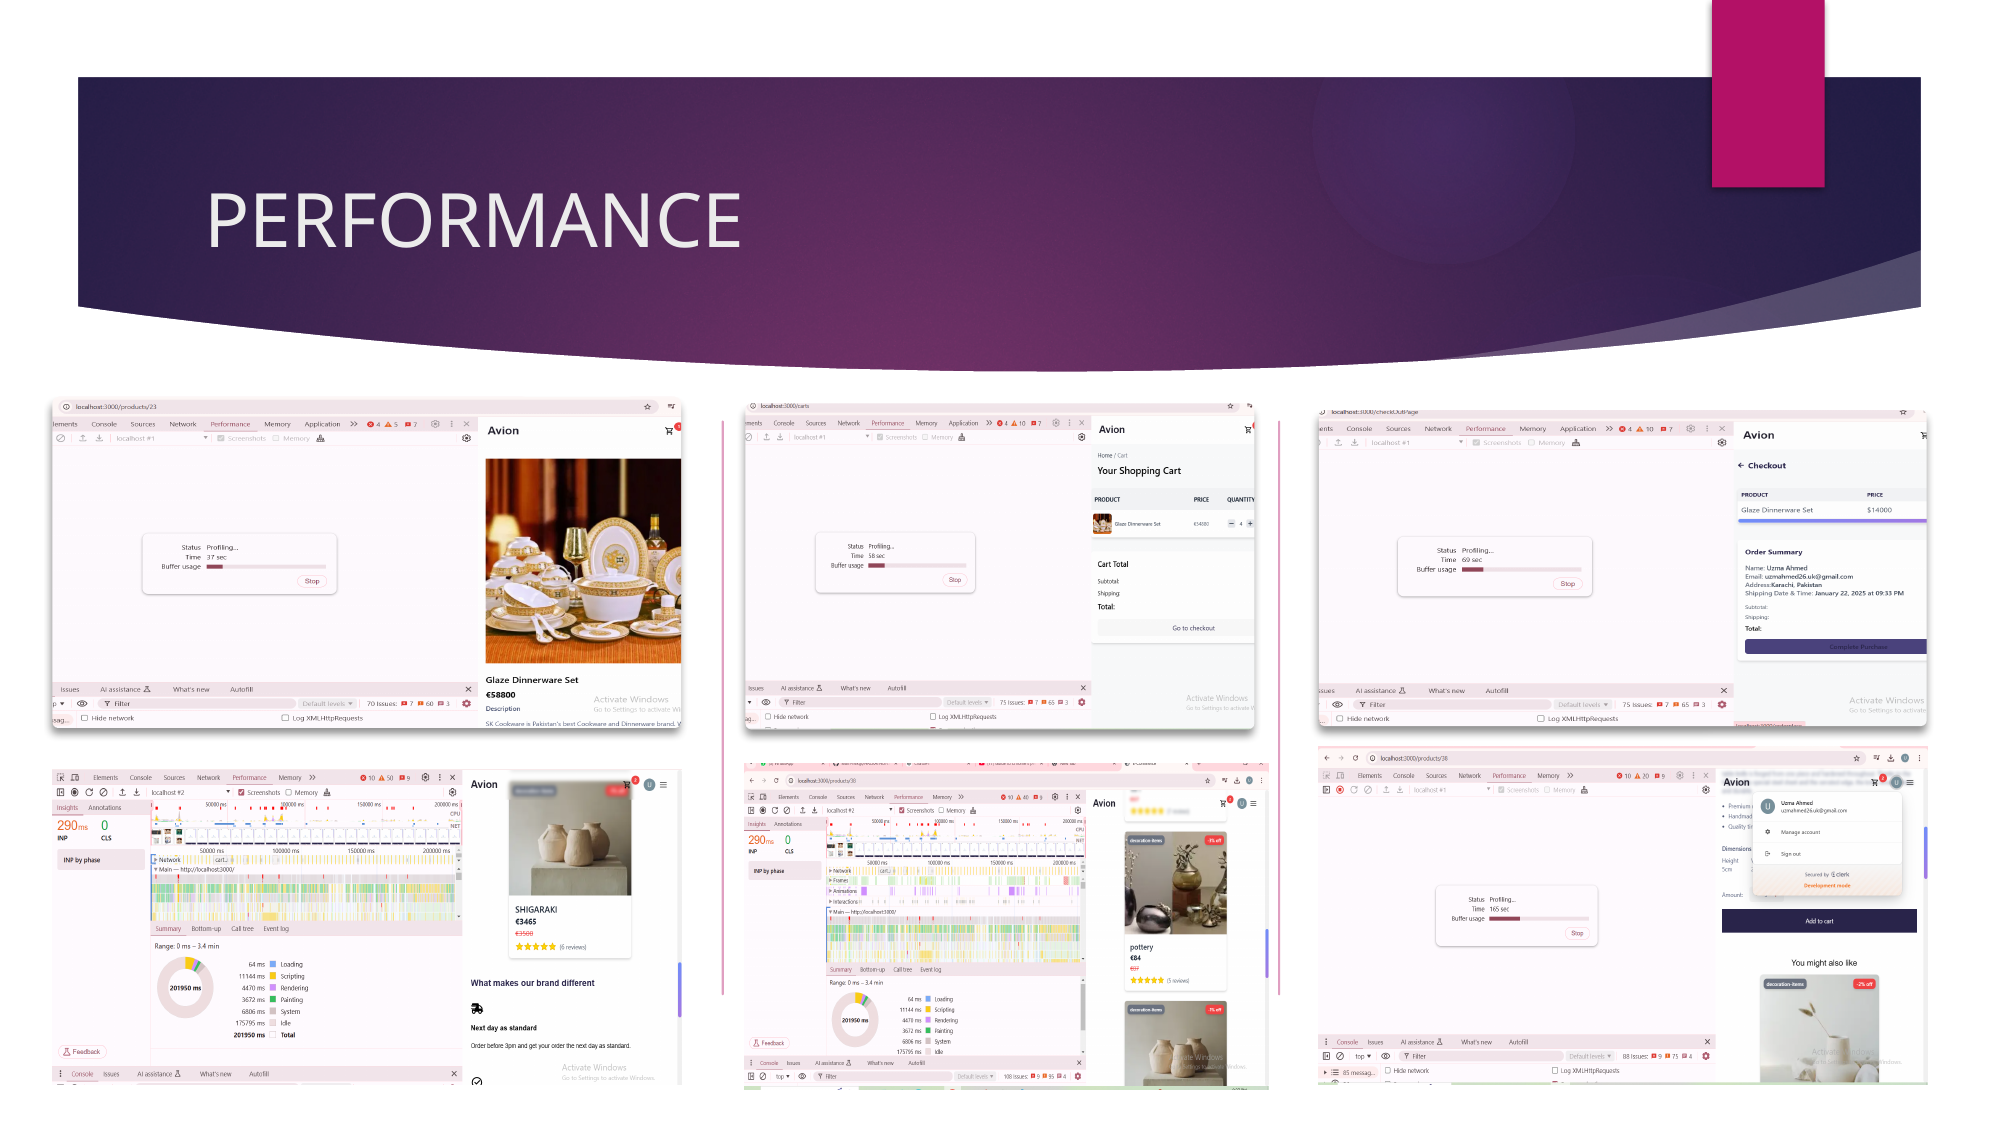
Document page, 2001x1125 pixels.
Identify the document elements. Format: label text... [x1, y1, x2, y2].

picture [52, 769, 682, 1086]
title PERFORMANCE [189, 159, 1638, 276]
picture [745, 403, 1255, 730]
picture [52, 396, 682, 729]
picture [1318, 409, 1927, 727]
picture [744, 763, 1269, 1091]
picture [1318, 746, 1929, 1086]
